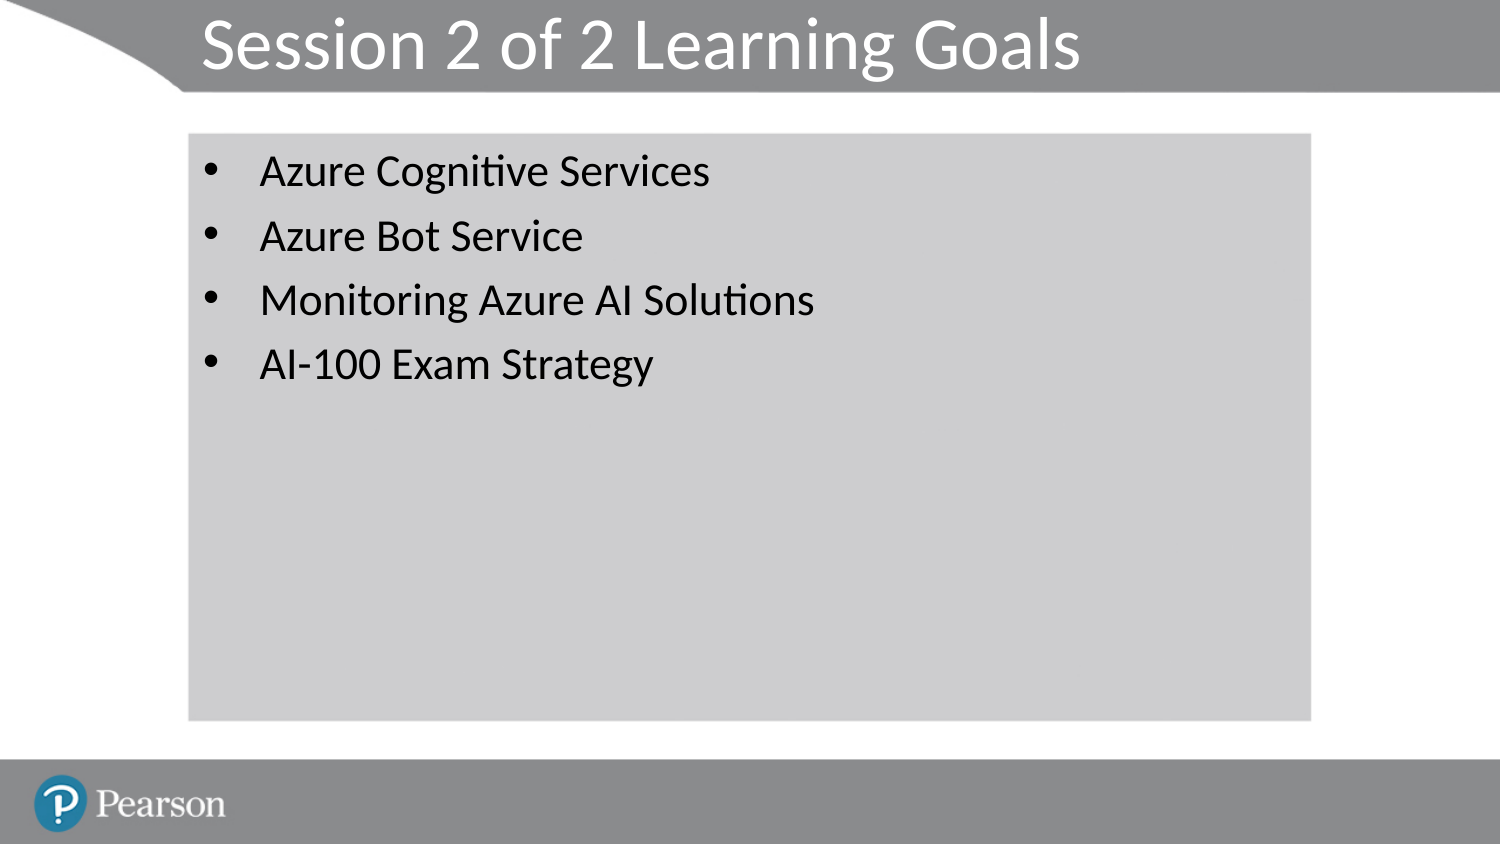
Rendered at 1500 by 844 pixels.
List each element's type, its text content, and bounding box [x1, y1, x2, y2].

picture [0, 0, 1500, 844]
title Session 2 of 2 Learning Goals [186, 0, 1425, 79]
list Azure Cognitive Services Azure Bot Service Monitoring Azure AI Solutions AI-100 Exam Strategy [188, 133, 1311, 716]
